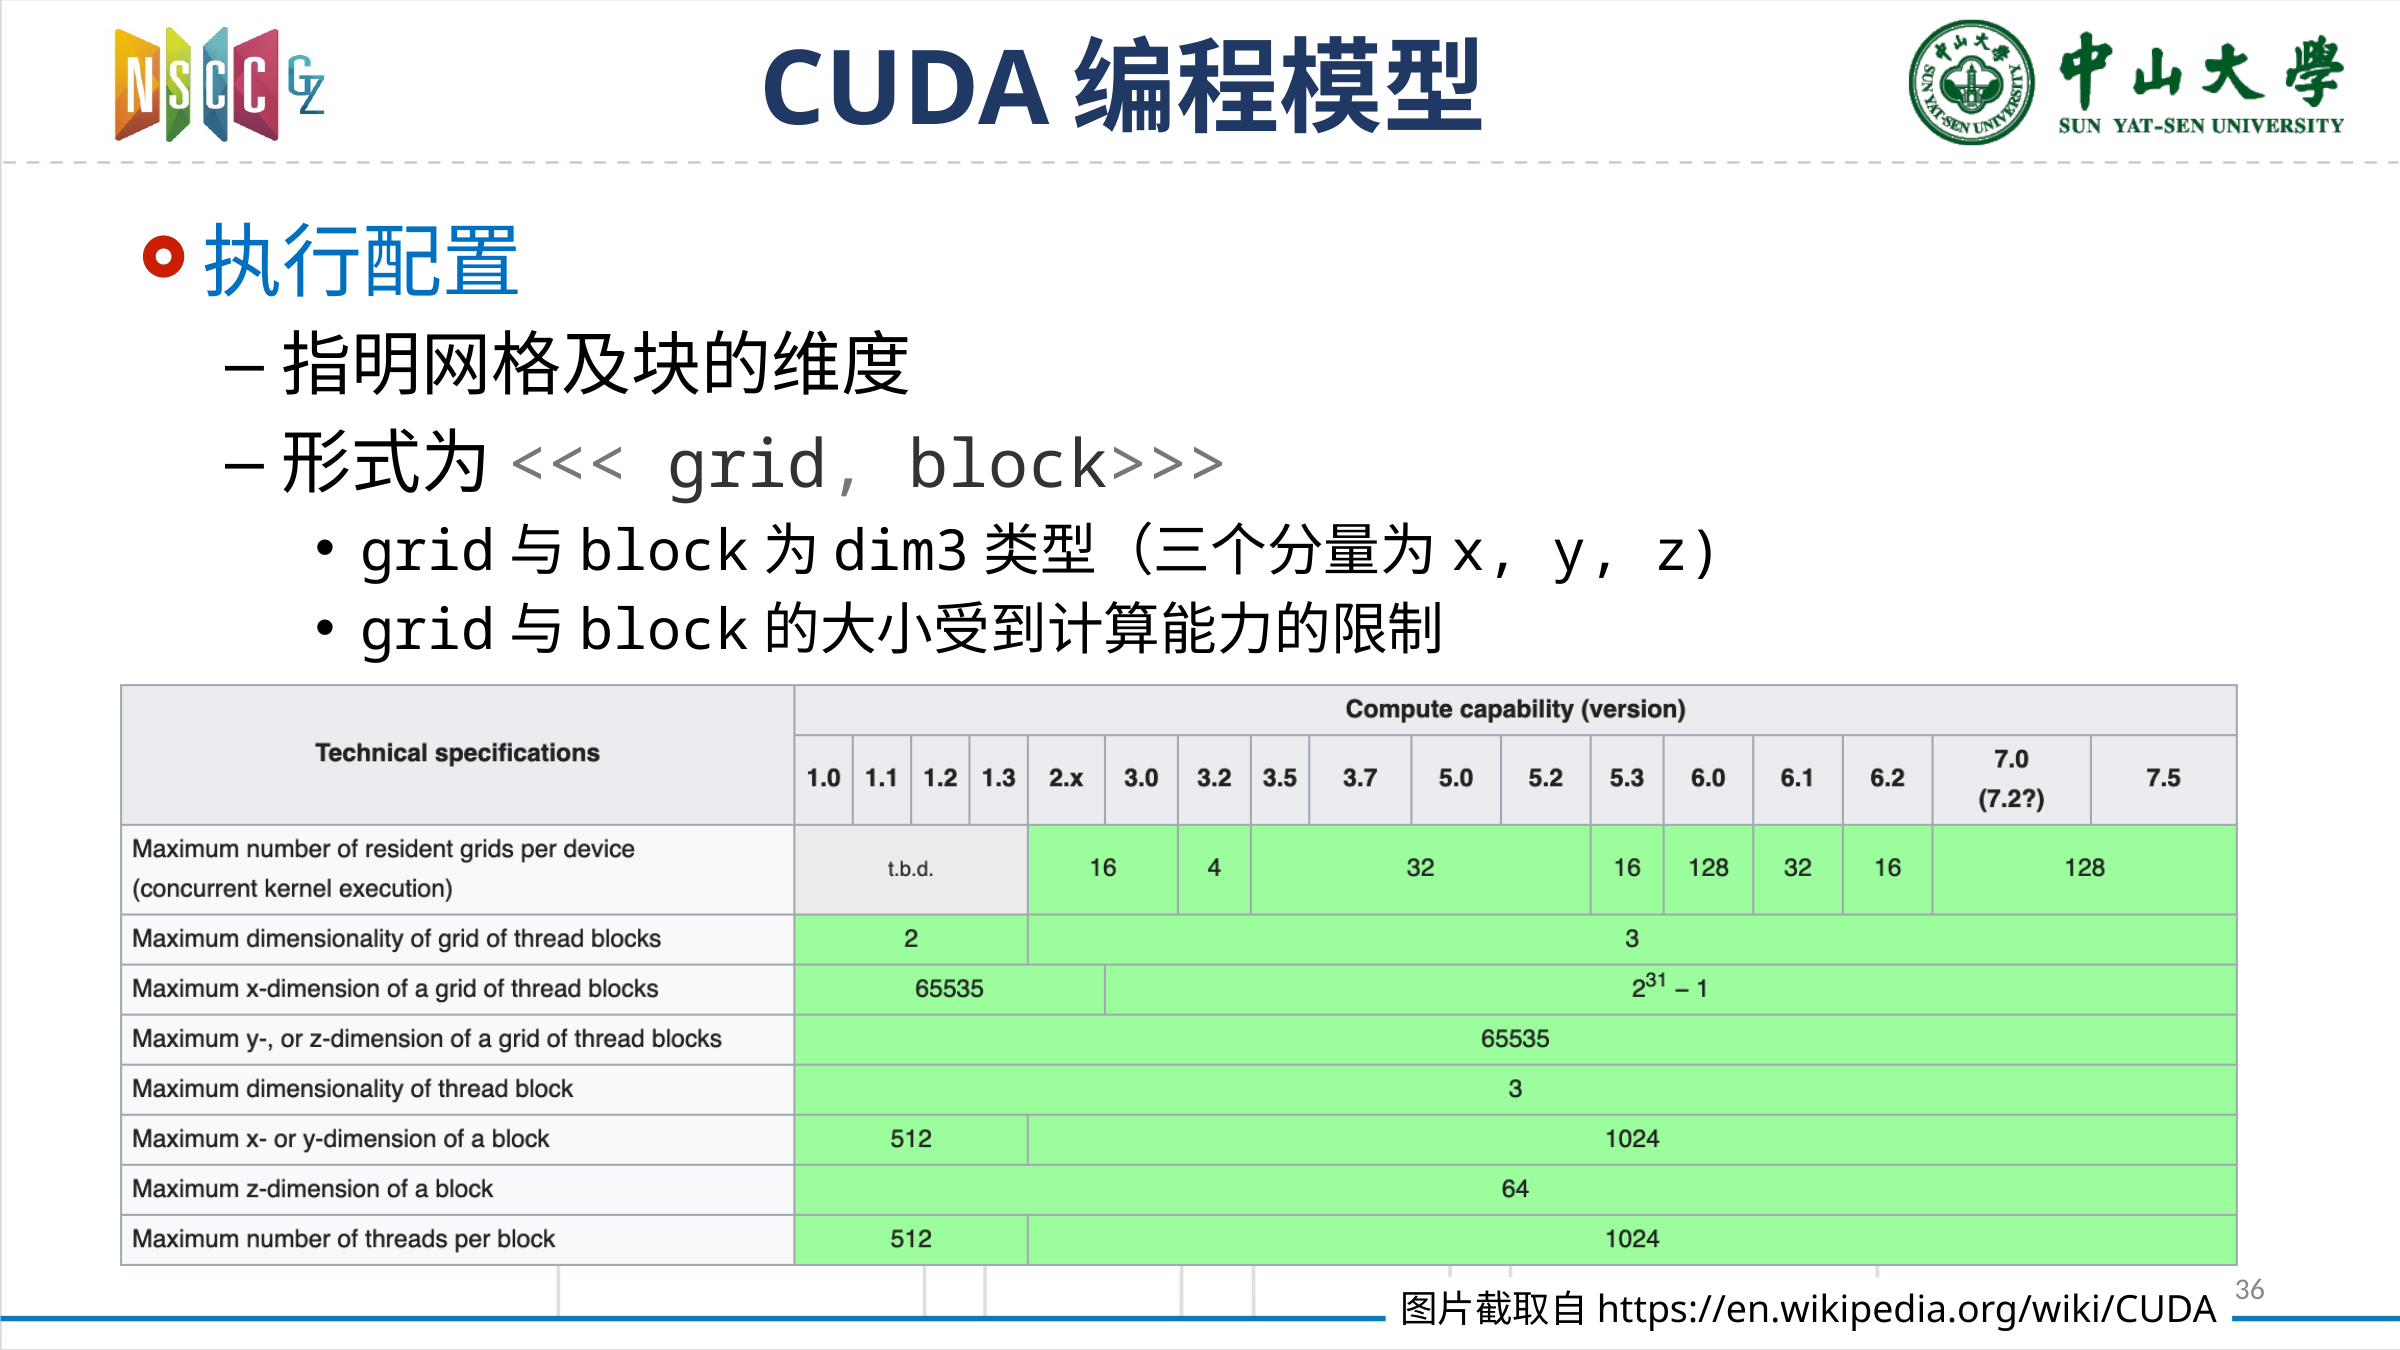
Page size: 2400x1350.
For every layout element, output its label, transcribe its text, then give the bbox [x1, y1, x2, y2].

picture [0, 0, 2400, 1350]
title CUDA编程模型 [349, 13, 1897, 153]
slide_number 36 [2233, 1251, 2280, 1324]
list 执行配置 指明网格及块的维度 形式为<<< grid, block>>> grid与block为dim3类型（三个分量为x, y, z) grid与block的大小受到计算能力的限制 [120, 202, 2280, 1206]
text_box 图片截取自https://en.wikipedia.org/wiki/CUDA [1385, 1277, 2233, 1338]
